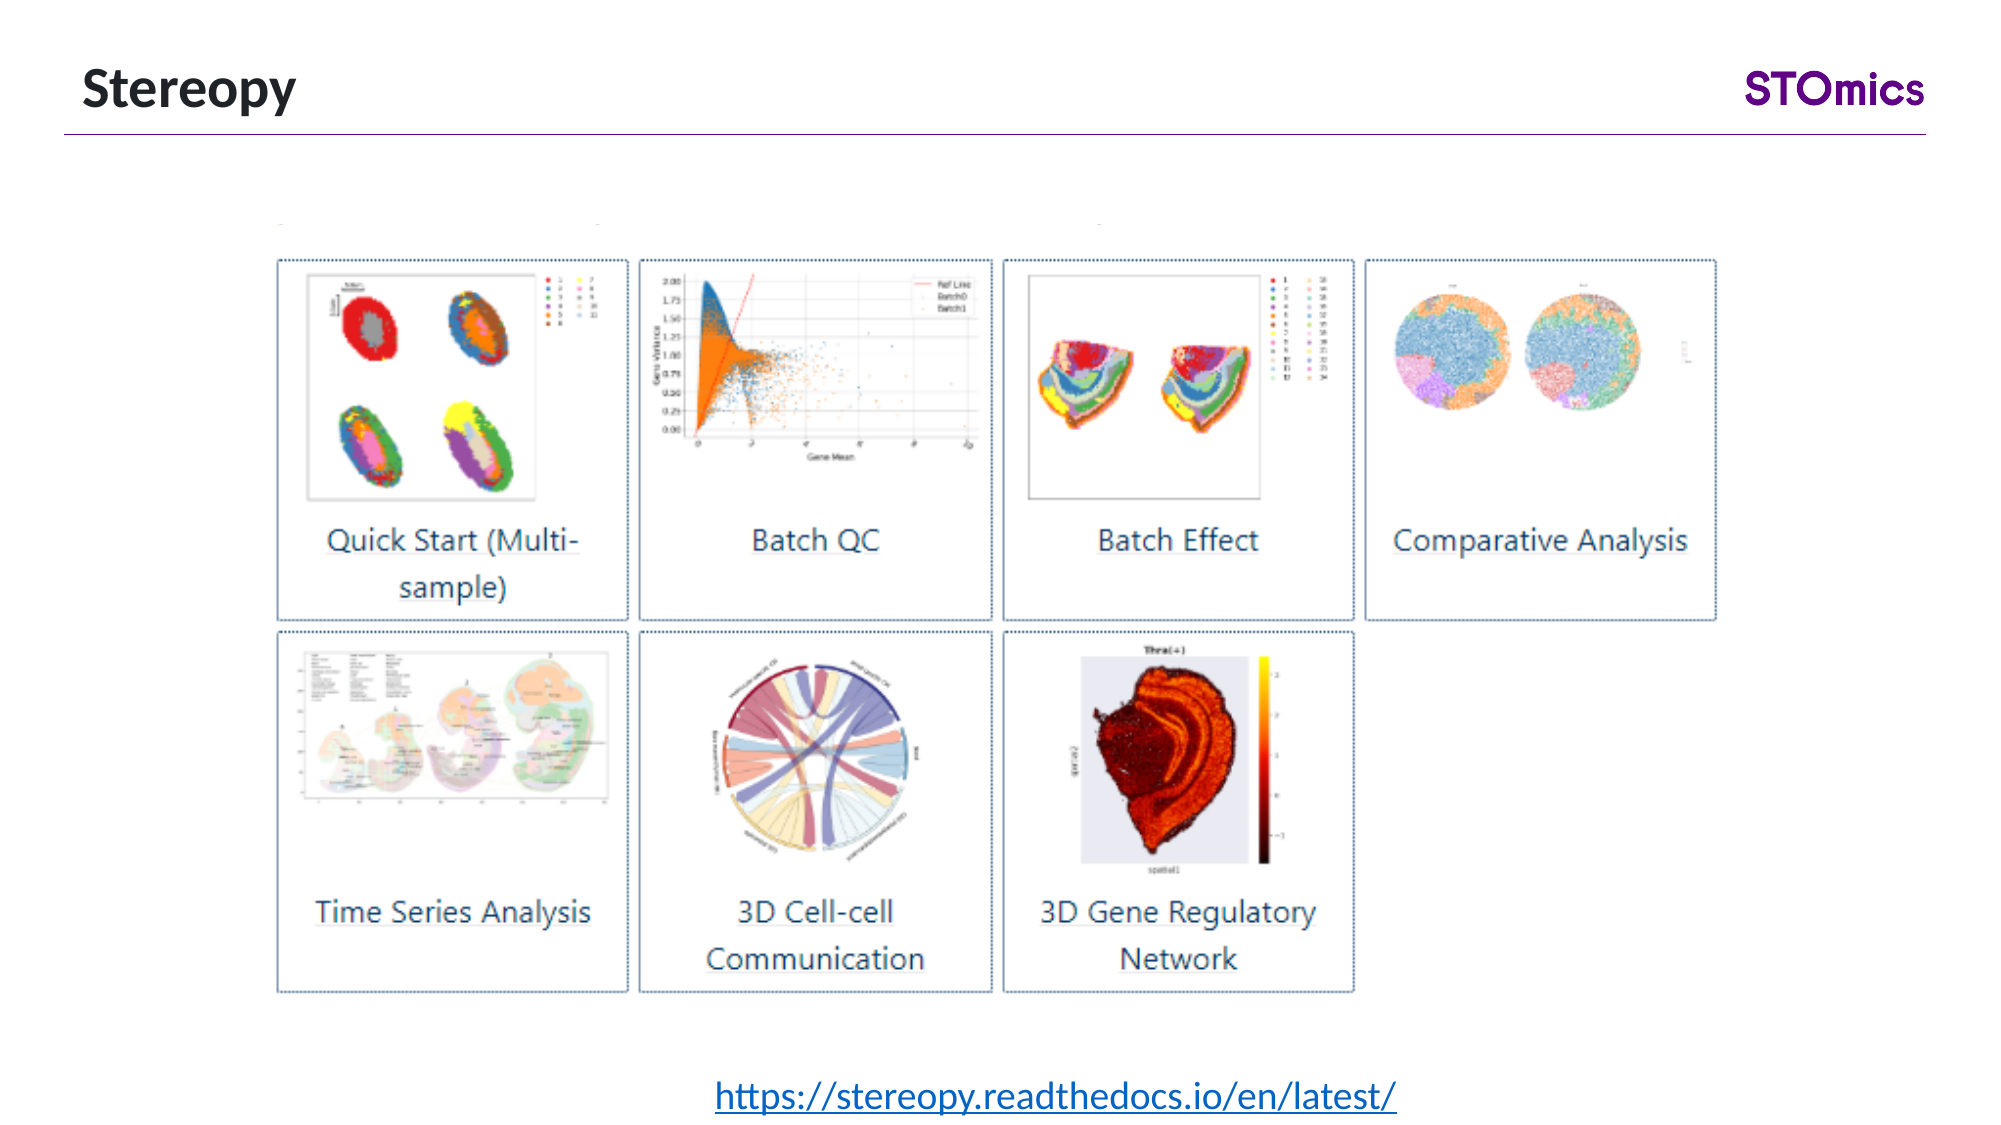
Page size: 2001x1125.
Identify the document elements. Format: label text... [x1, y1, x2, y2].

title Stereopy [67, 43, 1695, 134]
list https://stereopy.readthedocs.io/en/latest/ [624, 1067, 1574, 1125]
picture [1695, 25, 1974, 151]
picture [236, 224, 1819, 1056]
